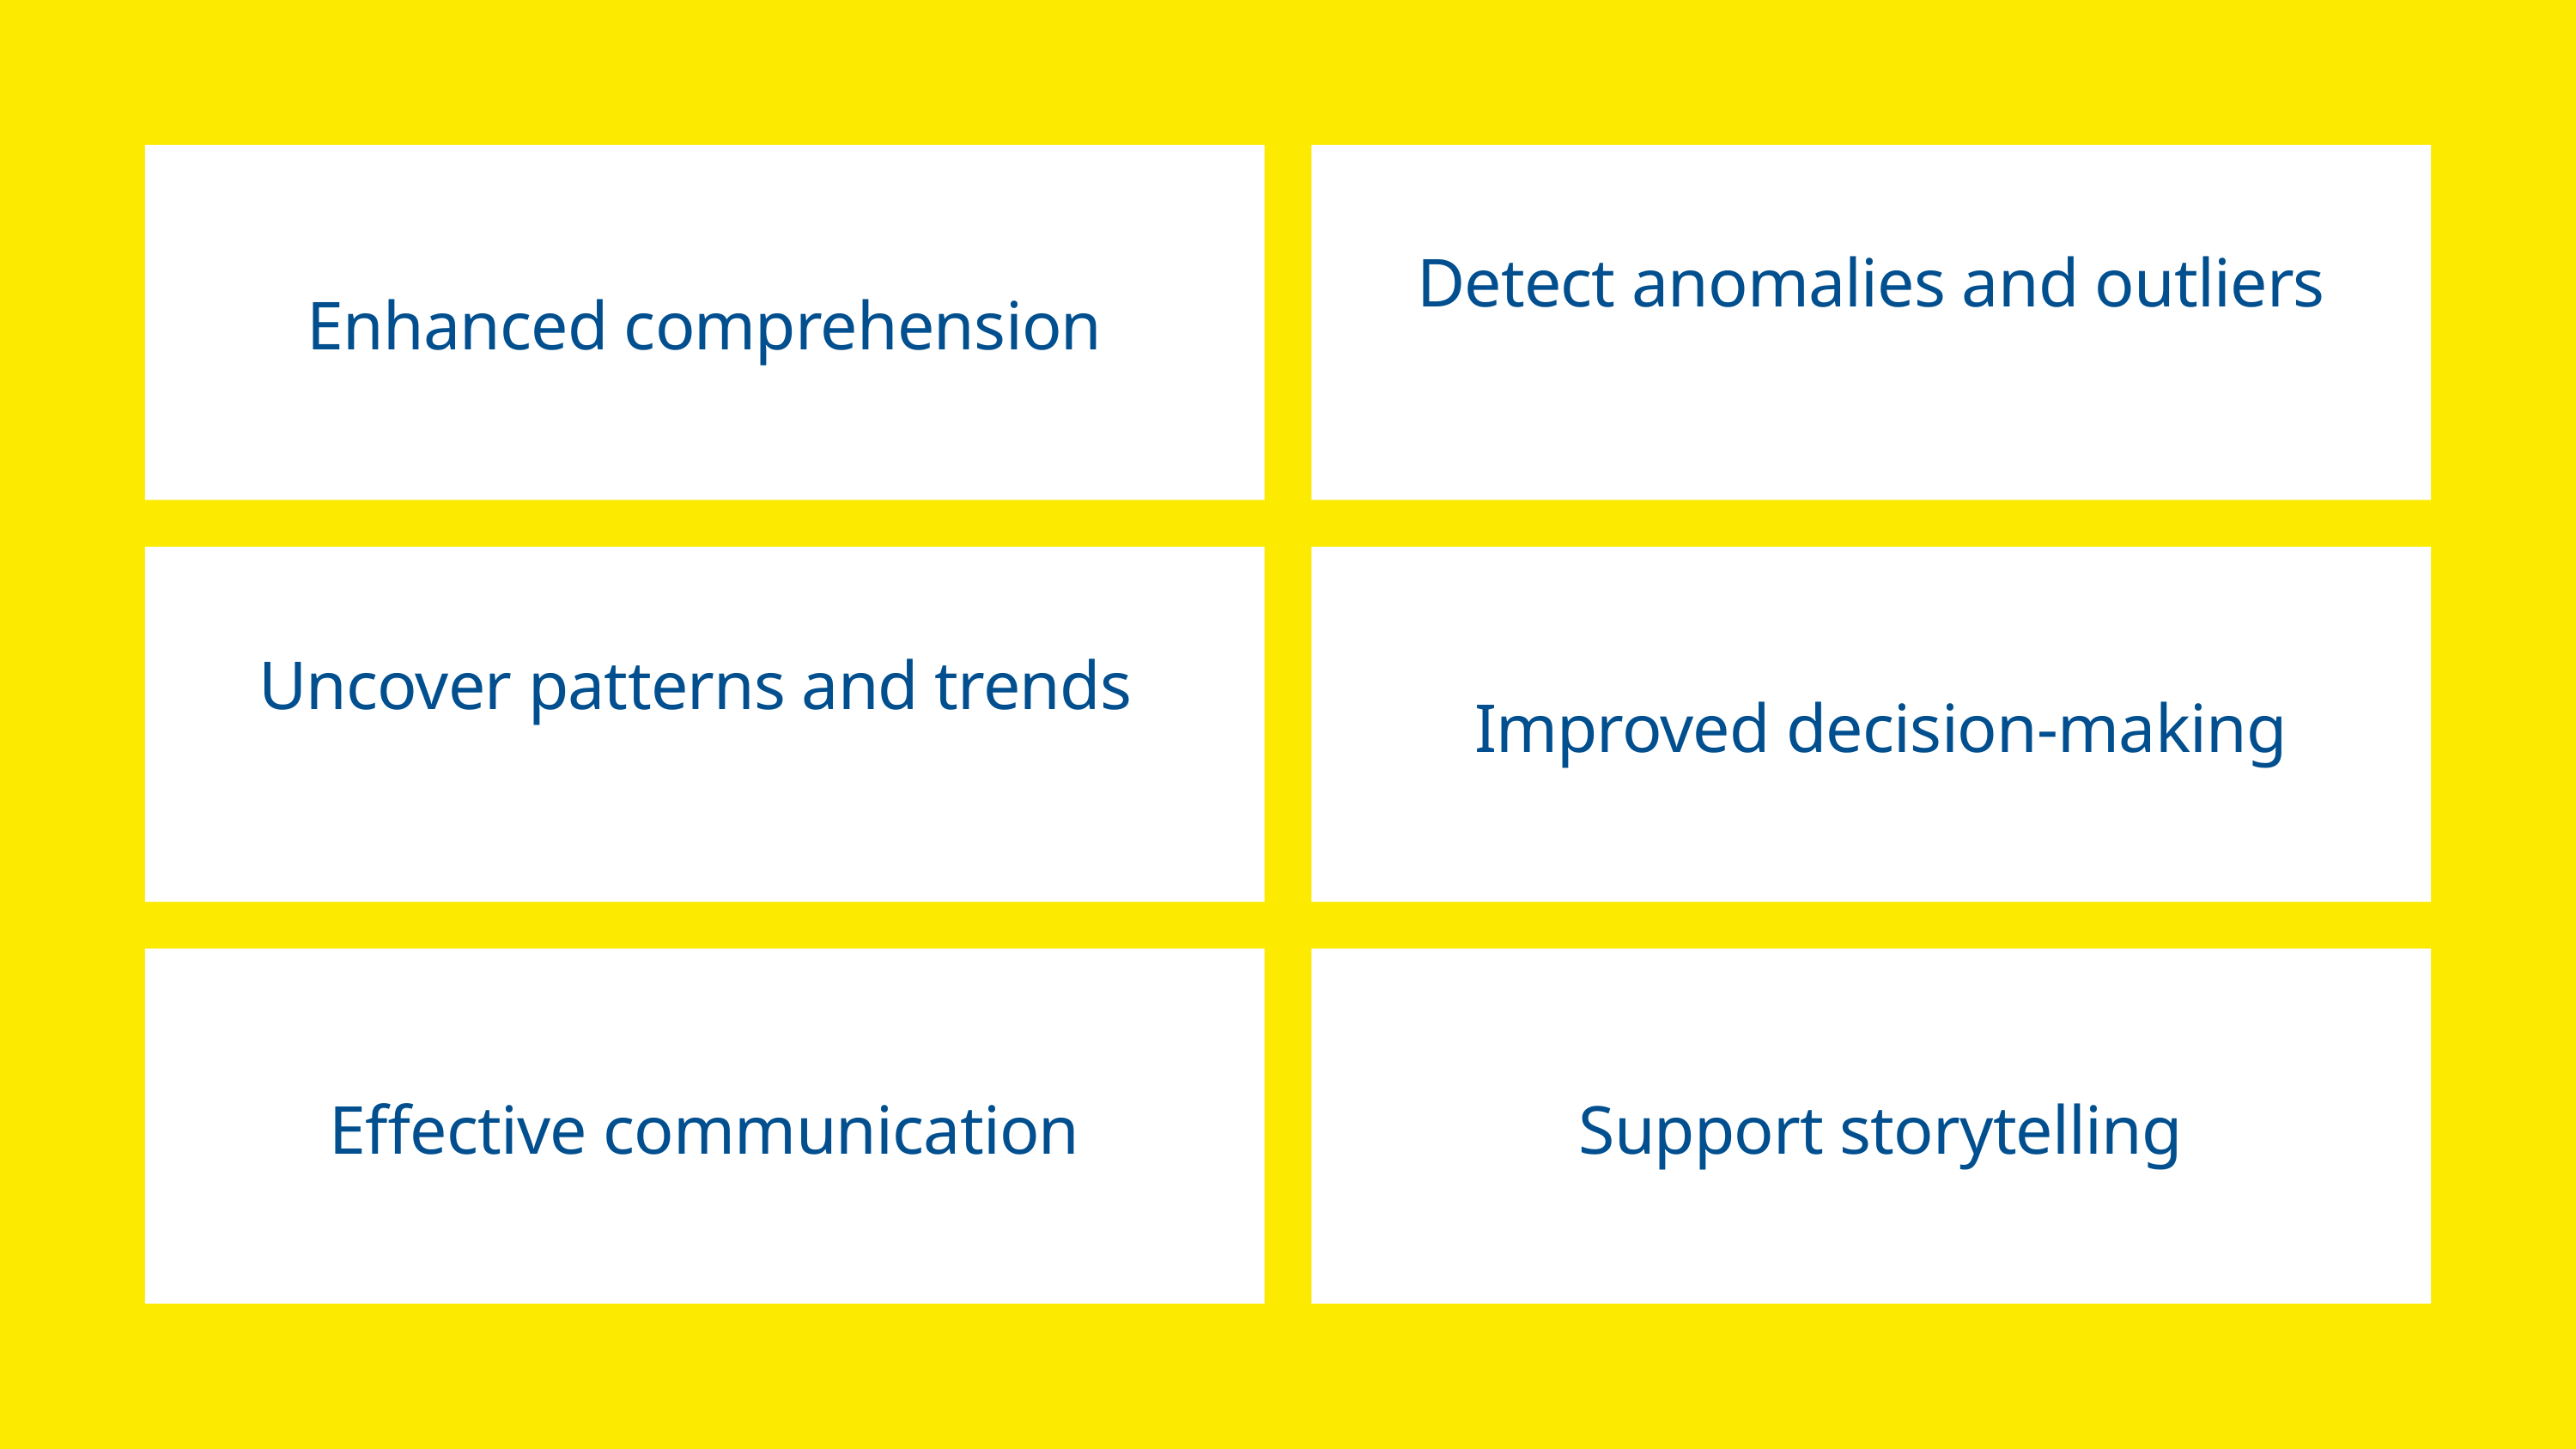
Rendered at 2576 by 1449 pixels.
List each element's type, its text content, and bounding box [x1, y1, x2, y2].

text_box Enhanced comprehension [232, 277, 1178, 364]
text_box Support storytelling [1407, 1081, 2354, 1167]
text_box [144, 546, 1265, 902]
text_box Uncover patterns and trends [222, 636, 1169, 723]
text_box [1311, 546, 2432, 902]
text_box Detect anomalies and outliers [1398, 234, 2344, 321]
text_box Improved decision-making [1407, 679, 2354, 766]
text_box [144, 144, 1265, 500]
text_box [1311, 949, 2432, 1304]
text_box Effective communication [232, 1081, 1178, 1167]
text_box [144, 949, 1265, 1304]
text_box [1311, 144, 2432, 500]
